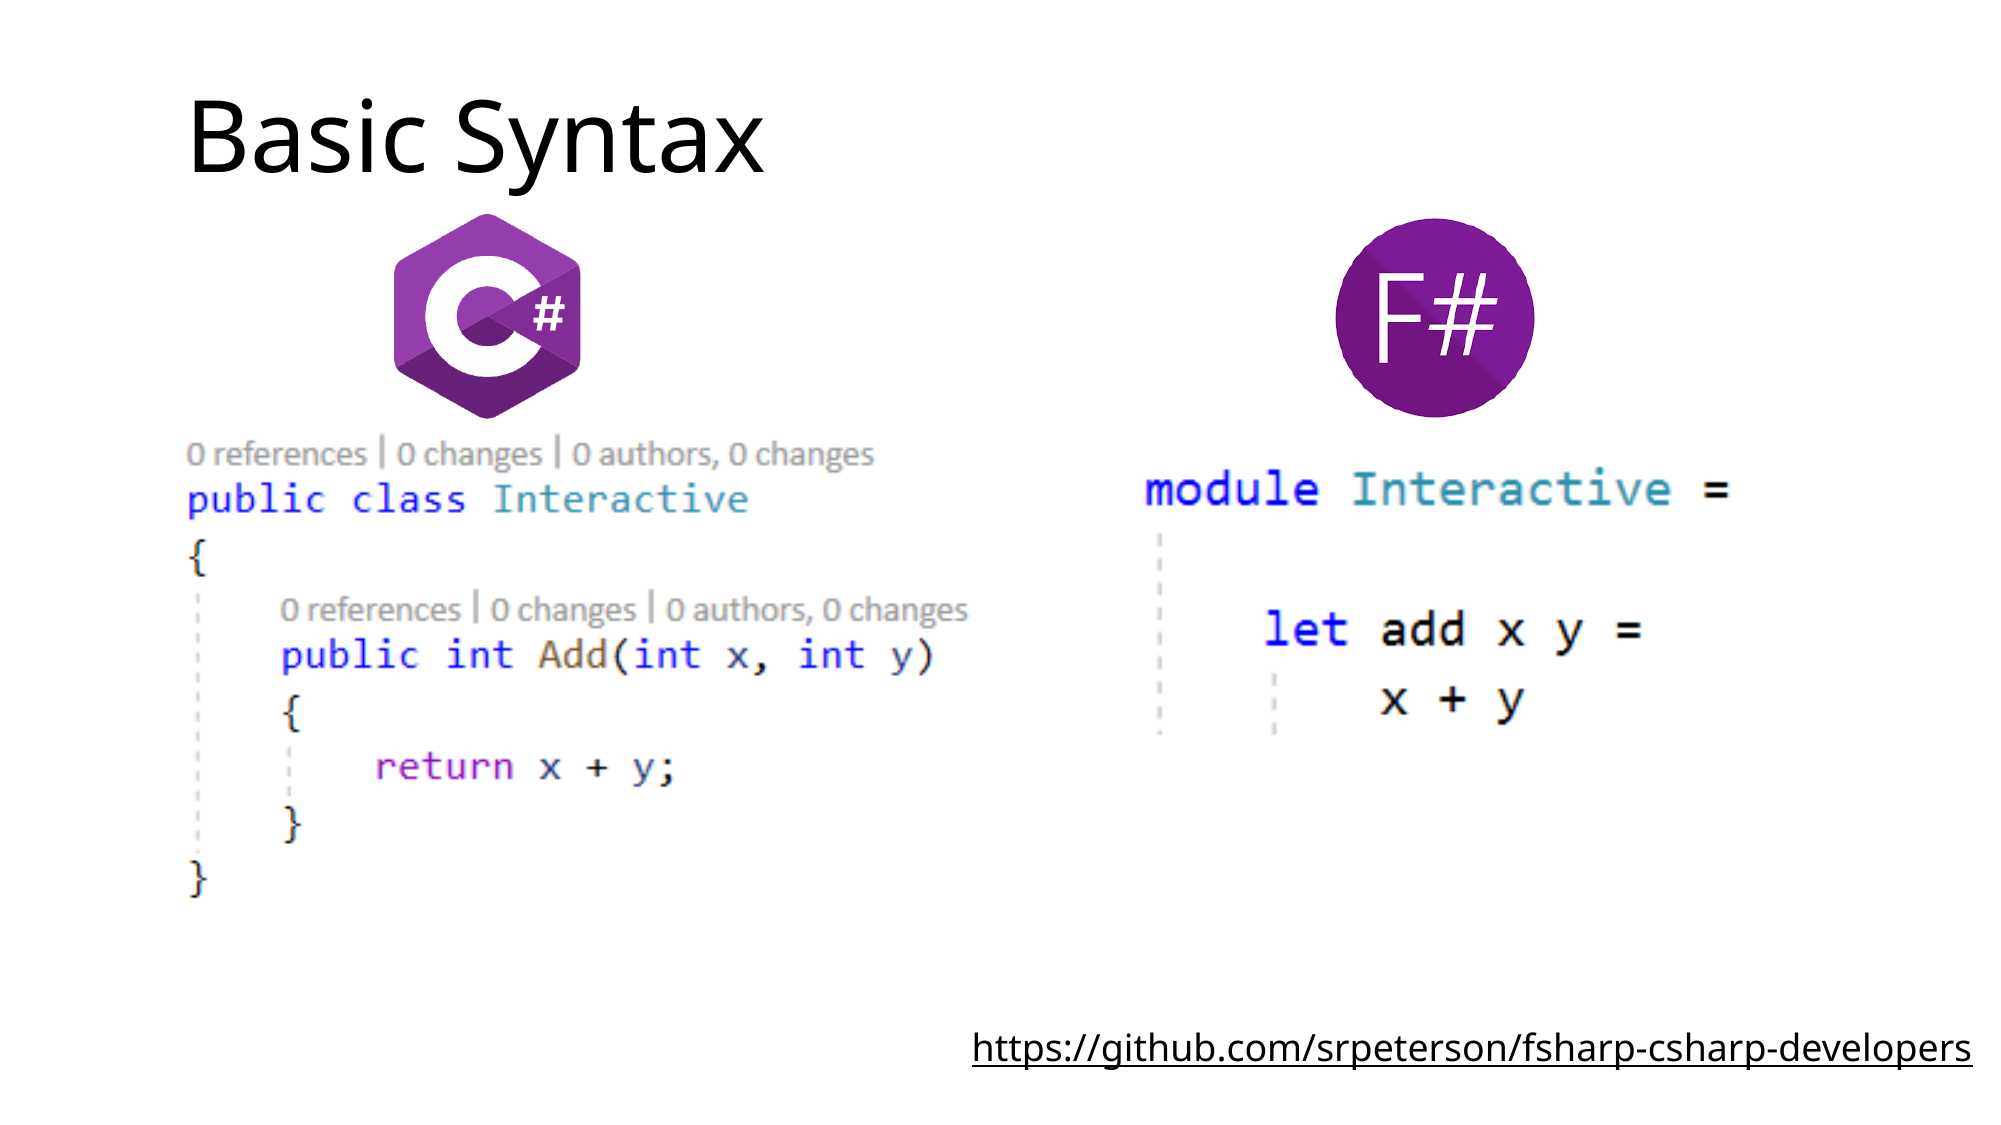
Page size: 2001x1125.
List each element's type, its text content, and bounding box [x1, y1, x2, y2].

picture [1332, 215, 1537, 420]
text_box Basic Syntax [170, 65, 1366, 201]
text_box https://github.com/srpeterson/fsharp-csharp-developers [956, 1016, 1988, 1083]
picture [140, 143, 1812, 933]
